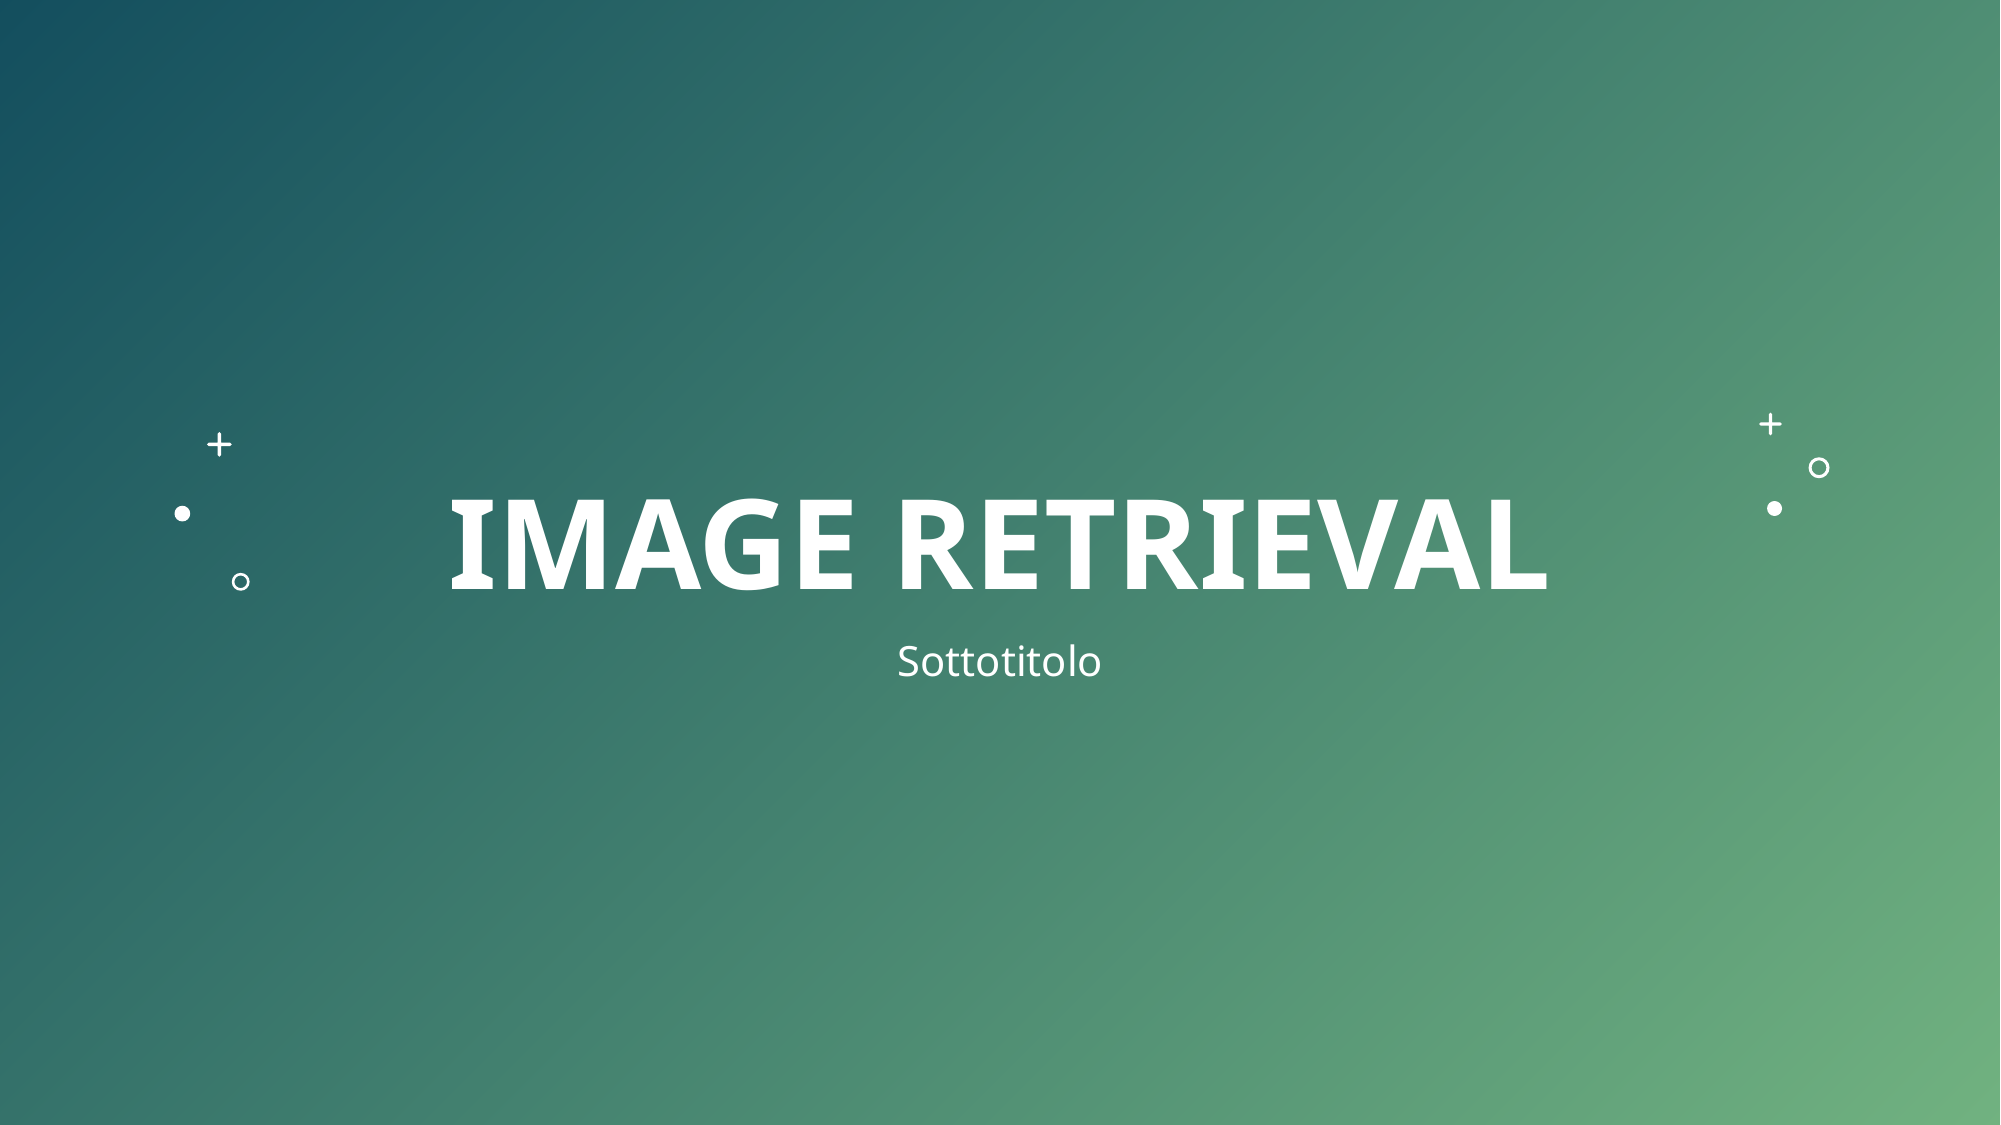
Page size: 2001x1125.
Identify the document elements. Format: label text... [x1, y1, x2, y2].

subtitle Sottotitolo [250, 633, 1751, 851]
title Image retrieval [249, 239, 1750, 624]
